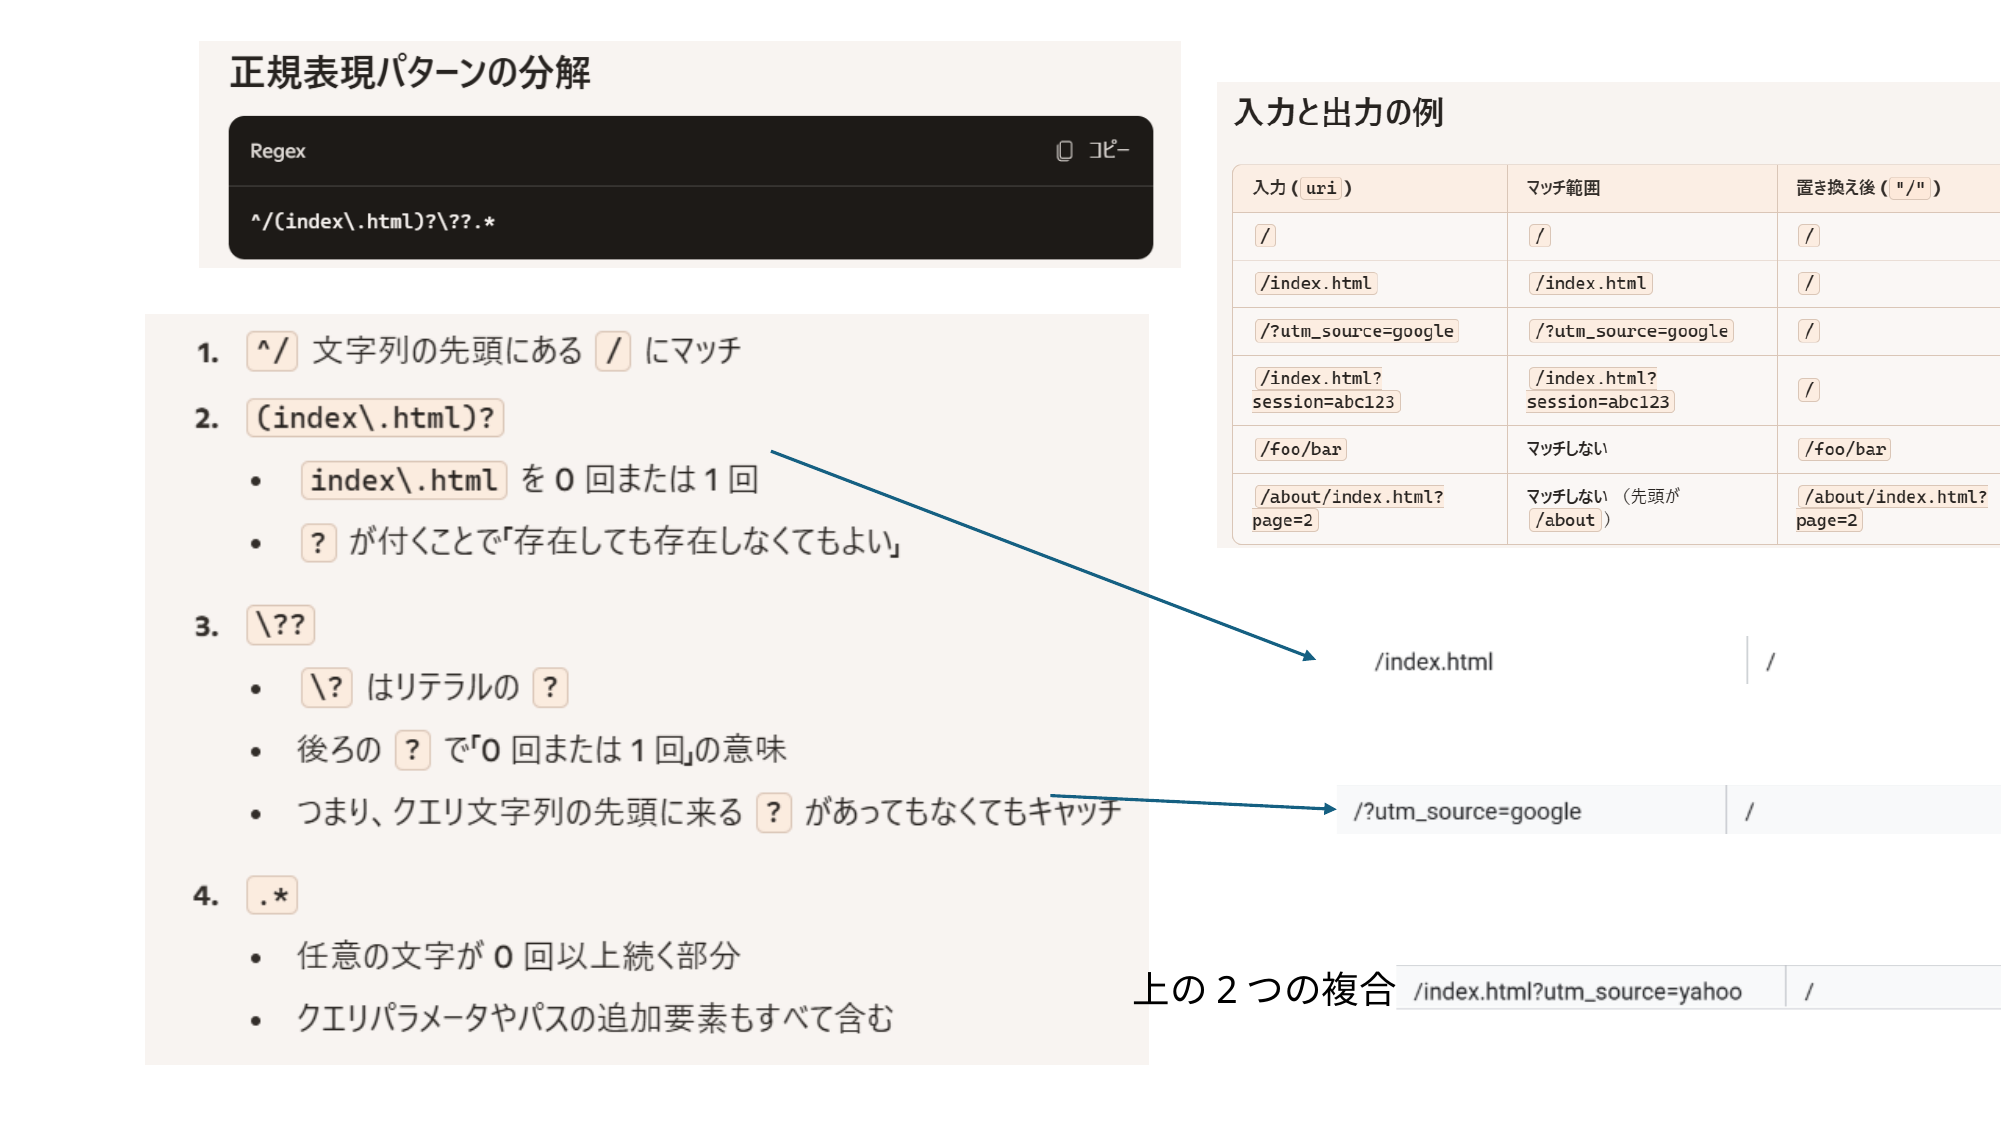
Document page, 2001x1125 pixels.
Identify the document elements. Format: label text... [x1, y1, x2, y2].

picture [145, 314, 1150, 1066]
picture [1357, 635, 2001, 685]
picture [198, 41, 1182, 268]
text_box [1049, 794, 1336, 810]
text_box 上の2つの複合 [1150, 958, 1481, 1019]
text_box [770, 450, 1317, 661]
picture [1336, 785, 2001, 834]
picture [1217, 82, 2000, 548]
picture [1395, 964, 2001, 1014]
